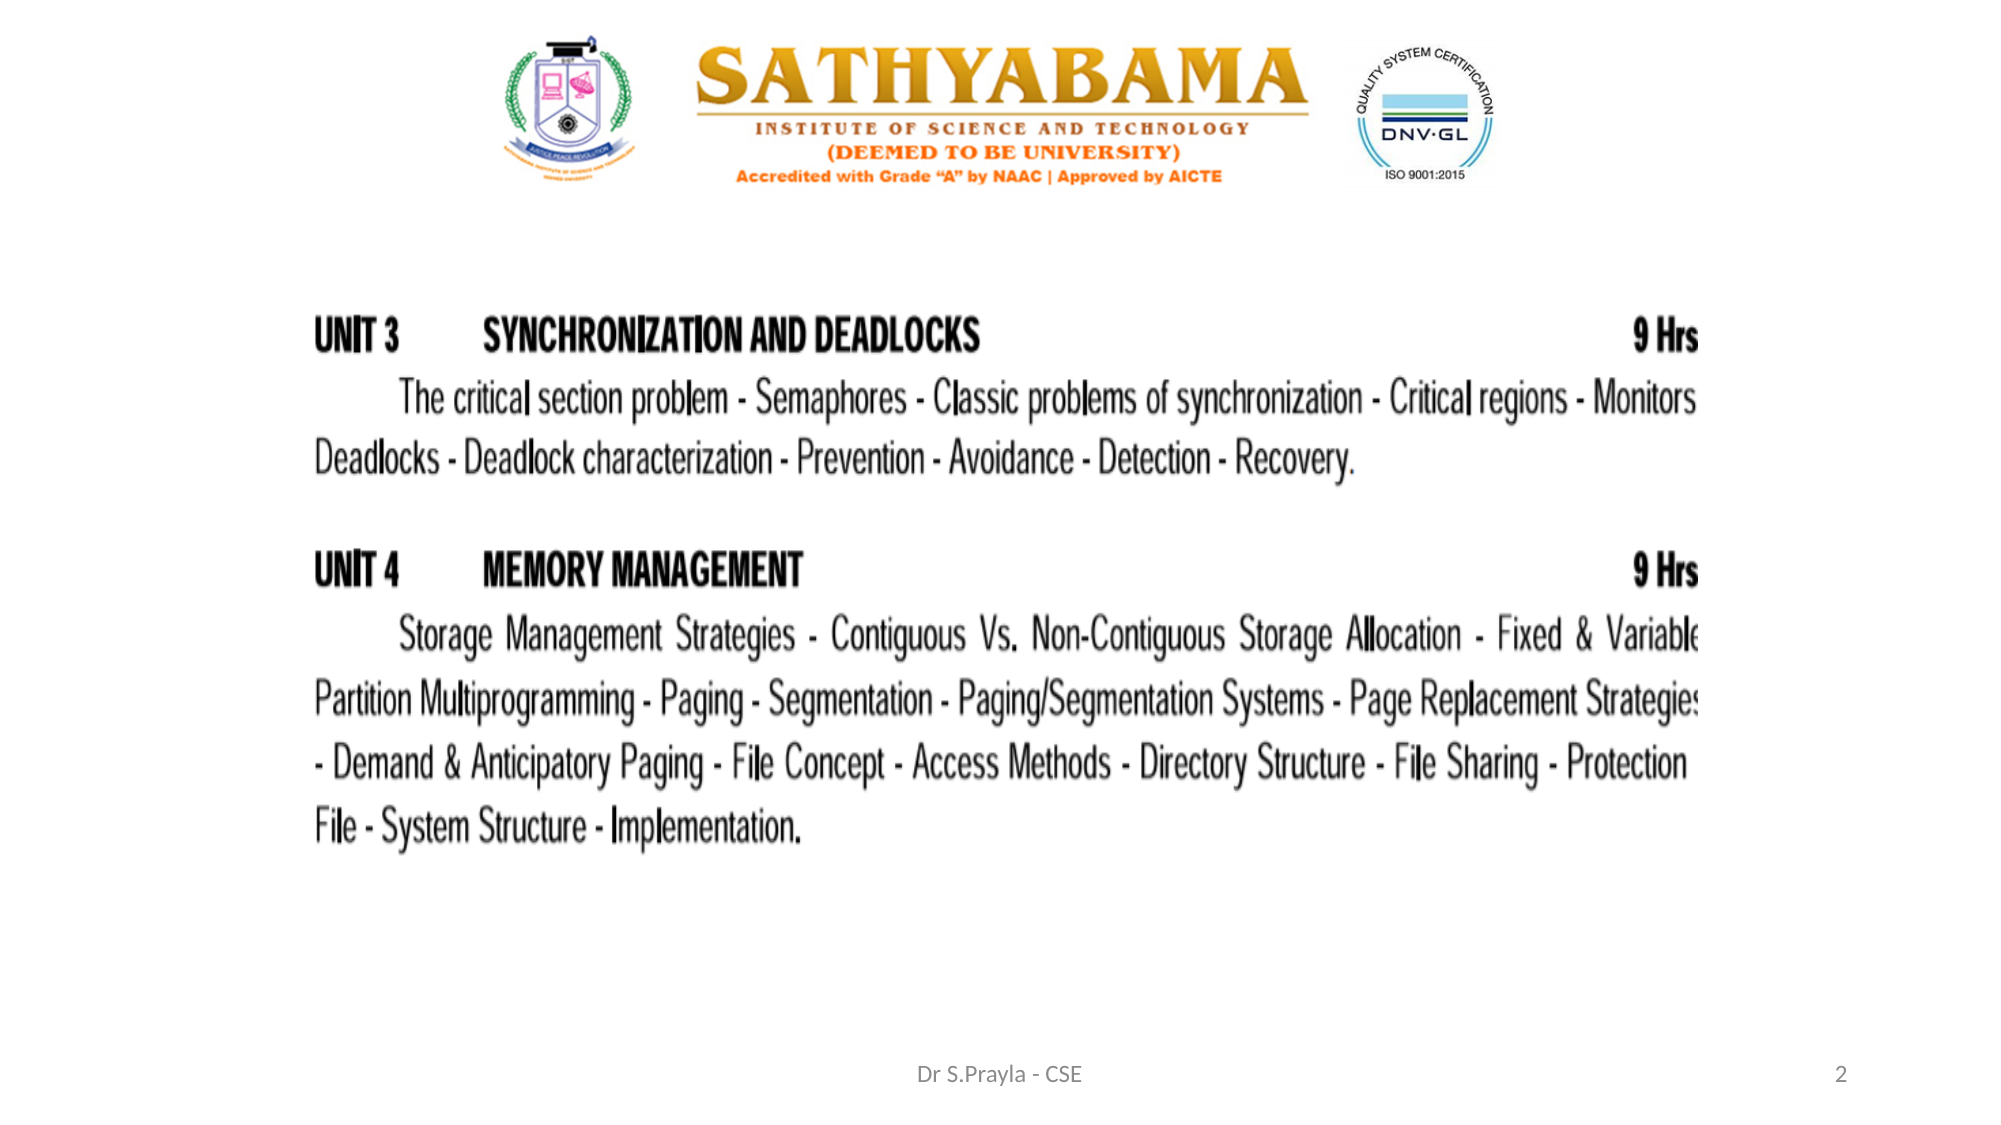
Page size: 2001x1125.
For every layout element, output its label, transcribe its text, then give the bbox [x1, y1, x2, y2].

slide_number 2 [1412, 1042, 1863, 1103]
footer Dr S.Prayla - CSE [662, 1042, 1338, 1103]
picture [298, 278, 1698, 866]
picture [480, 31, 1516, 207]
